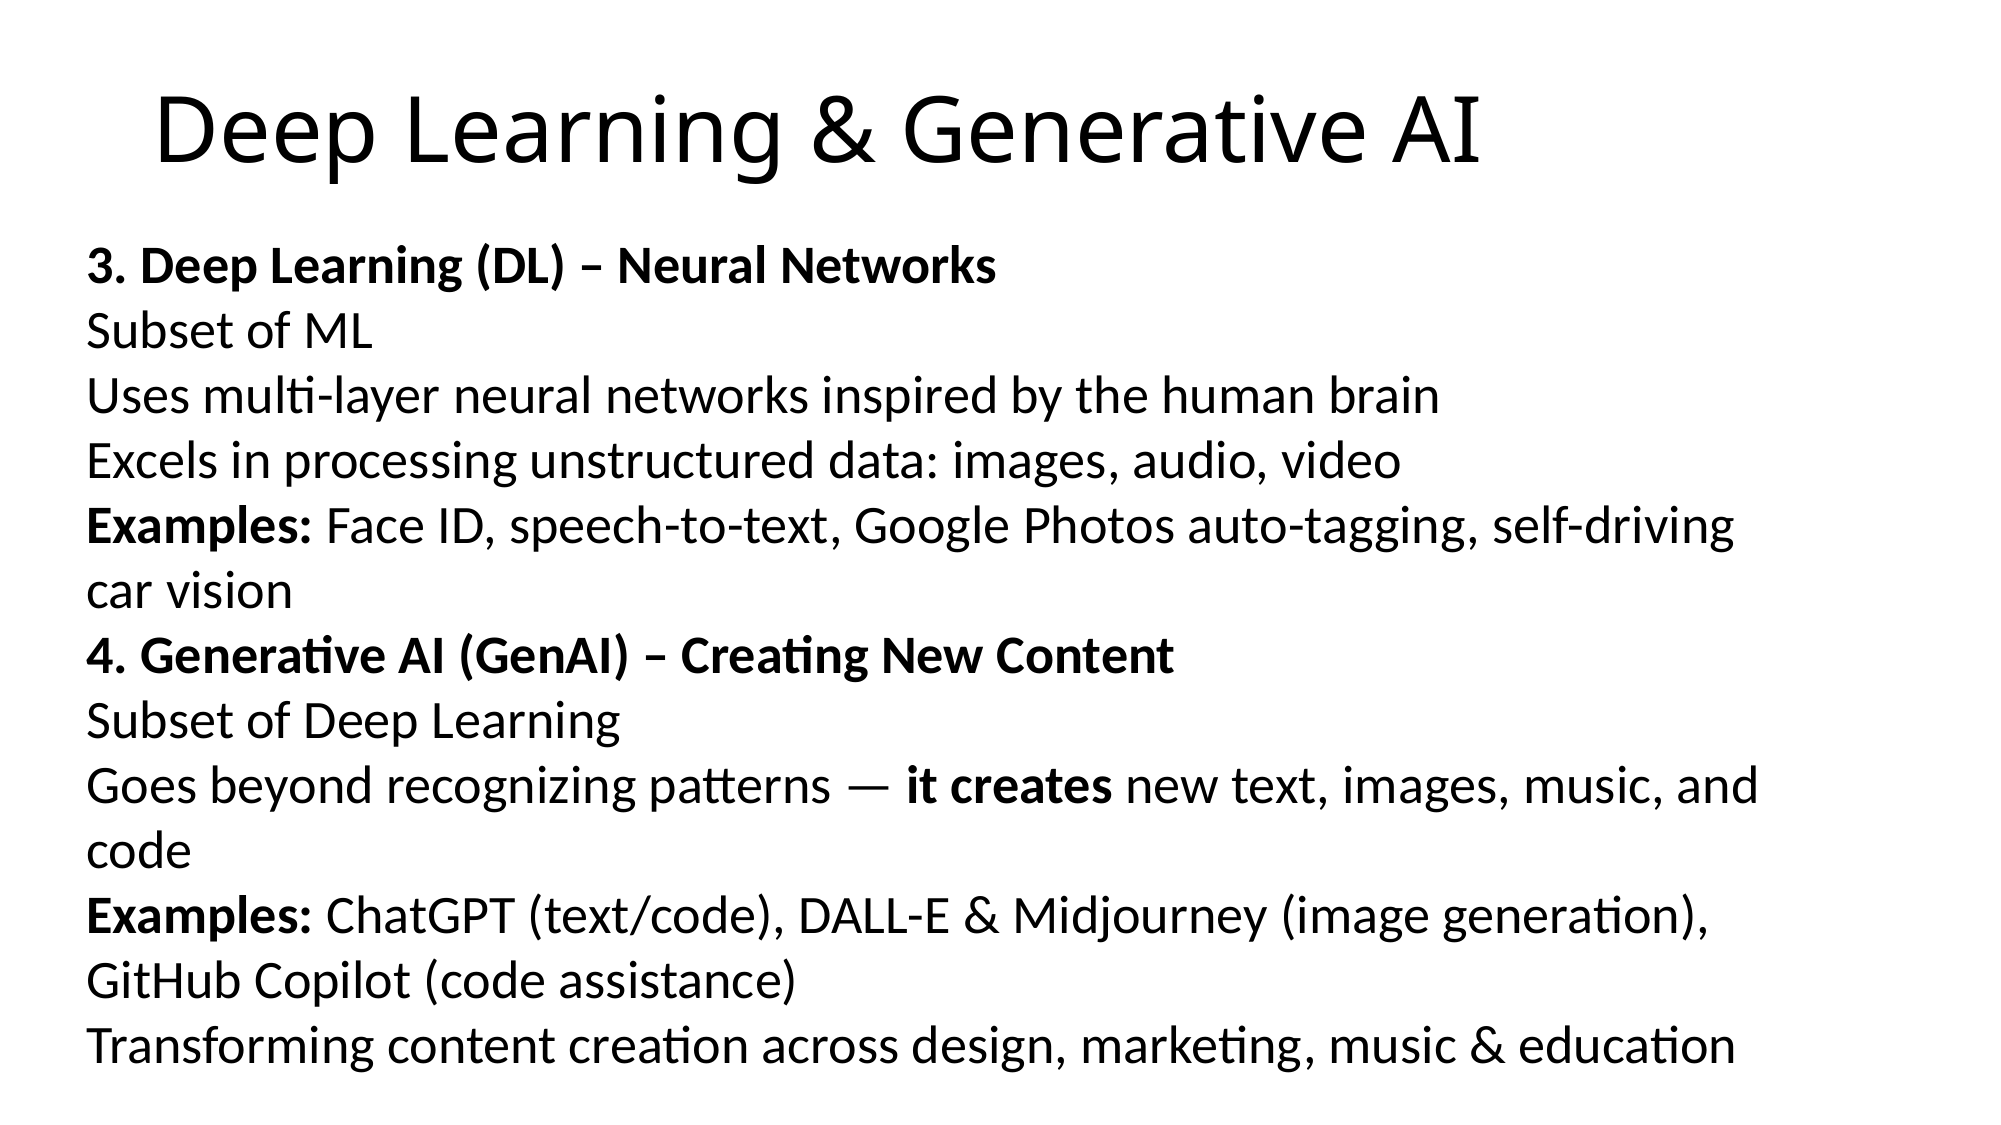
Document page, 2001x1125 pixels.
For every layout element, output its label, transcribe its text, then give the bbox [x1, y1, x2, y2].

text_box 3. Deep Learning (DL) – Neural Networks Subset of ML Uses multi-layer neural networks inspired by the human brain Excels in processing unstructured data: images, audio, video Examples: Face ID, speech-to-text, Google Photos auto-tagging, self-driving car vision 4. Generative AI (GenAI) – Creating New Content Subset of Deep Learning Goes beyond recognizing patterns — it creates new text, images, music, and code Examples: ChatGPT (text/code), DALL-E & Midjourney (image generation), GitHub Copilot (code assistance) Transforming content creation across design, marketing, music & education [71, 222, 1797, 1082]
title Deep Learning & Generative AI [137, 24, 1863, 242]
